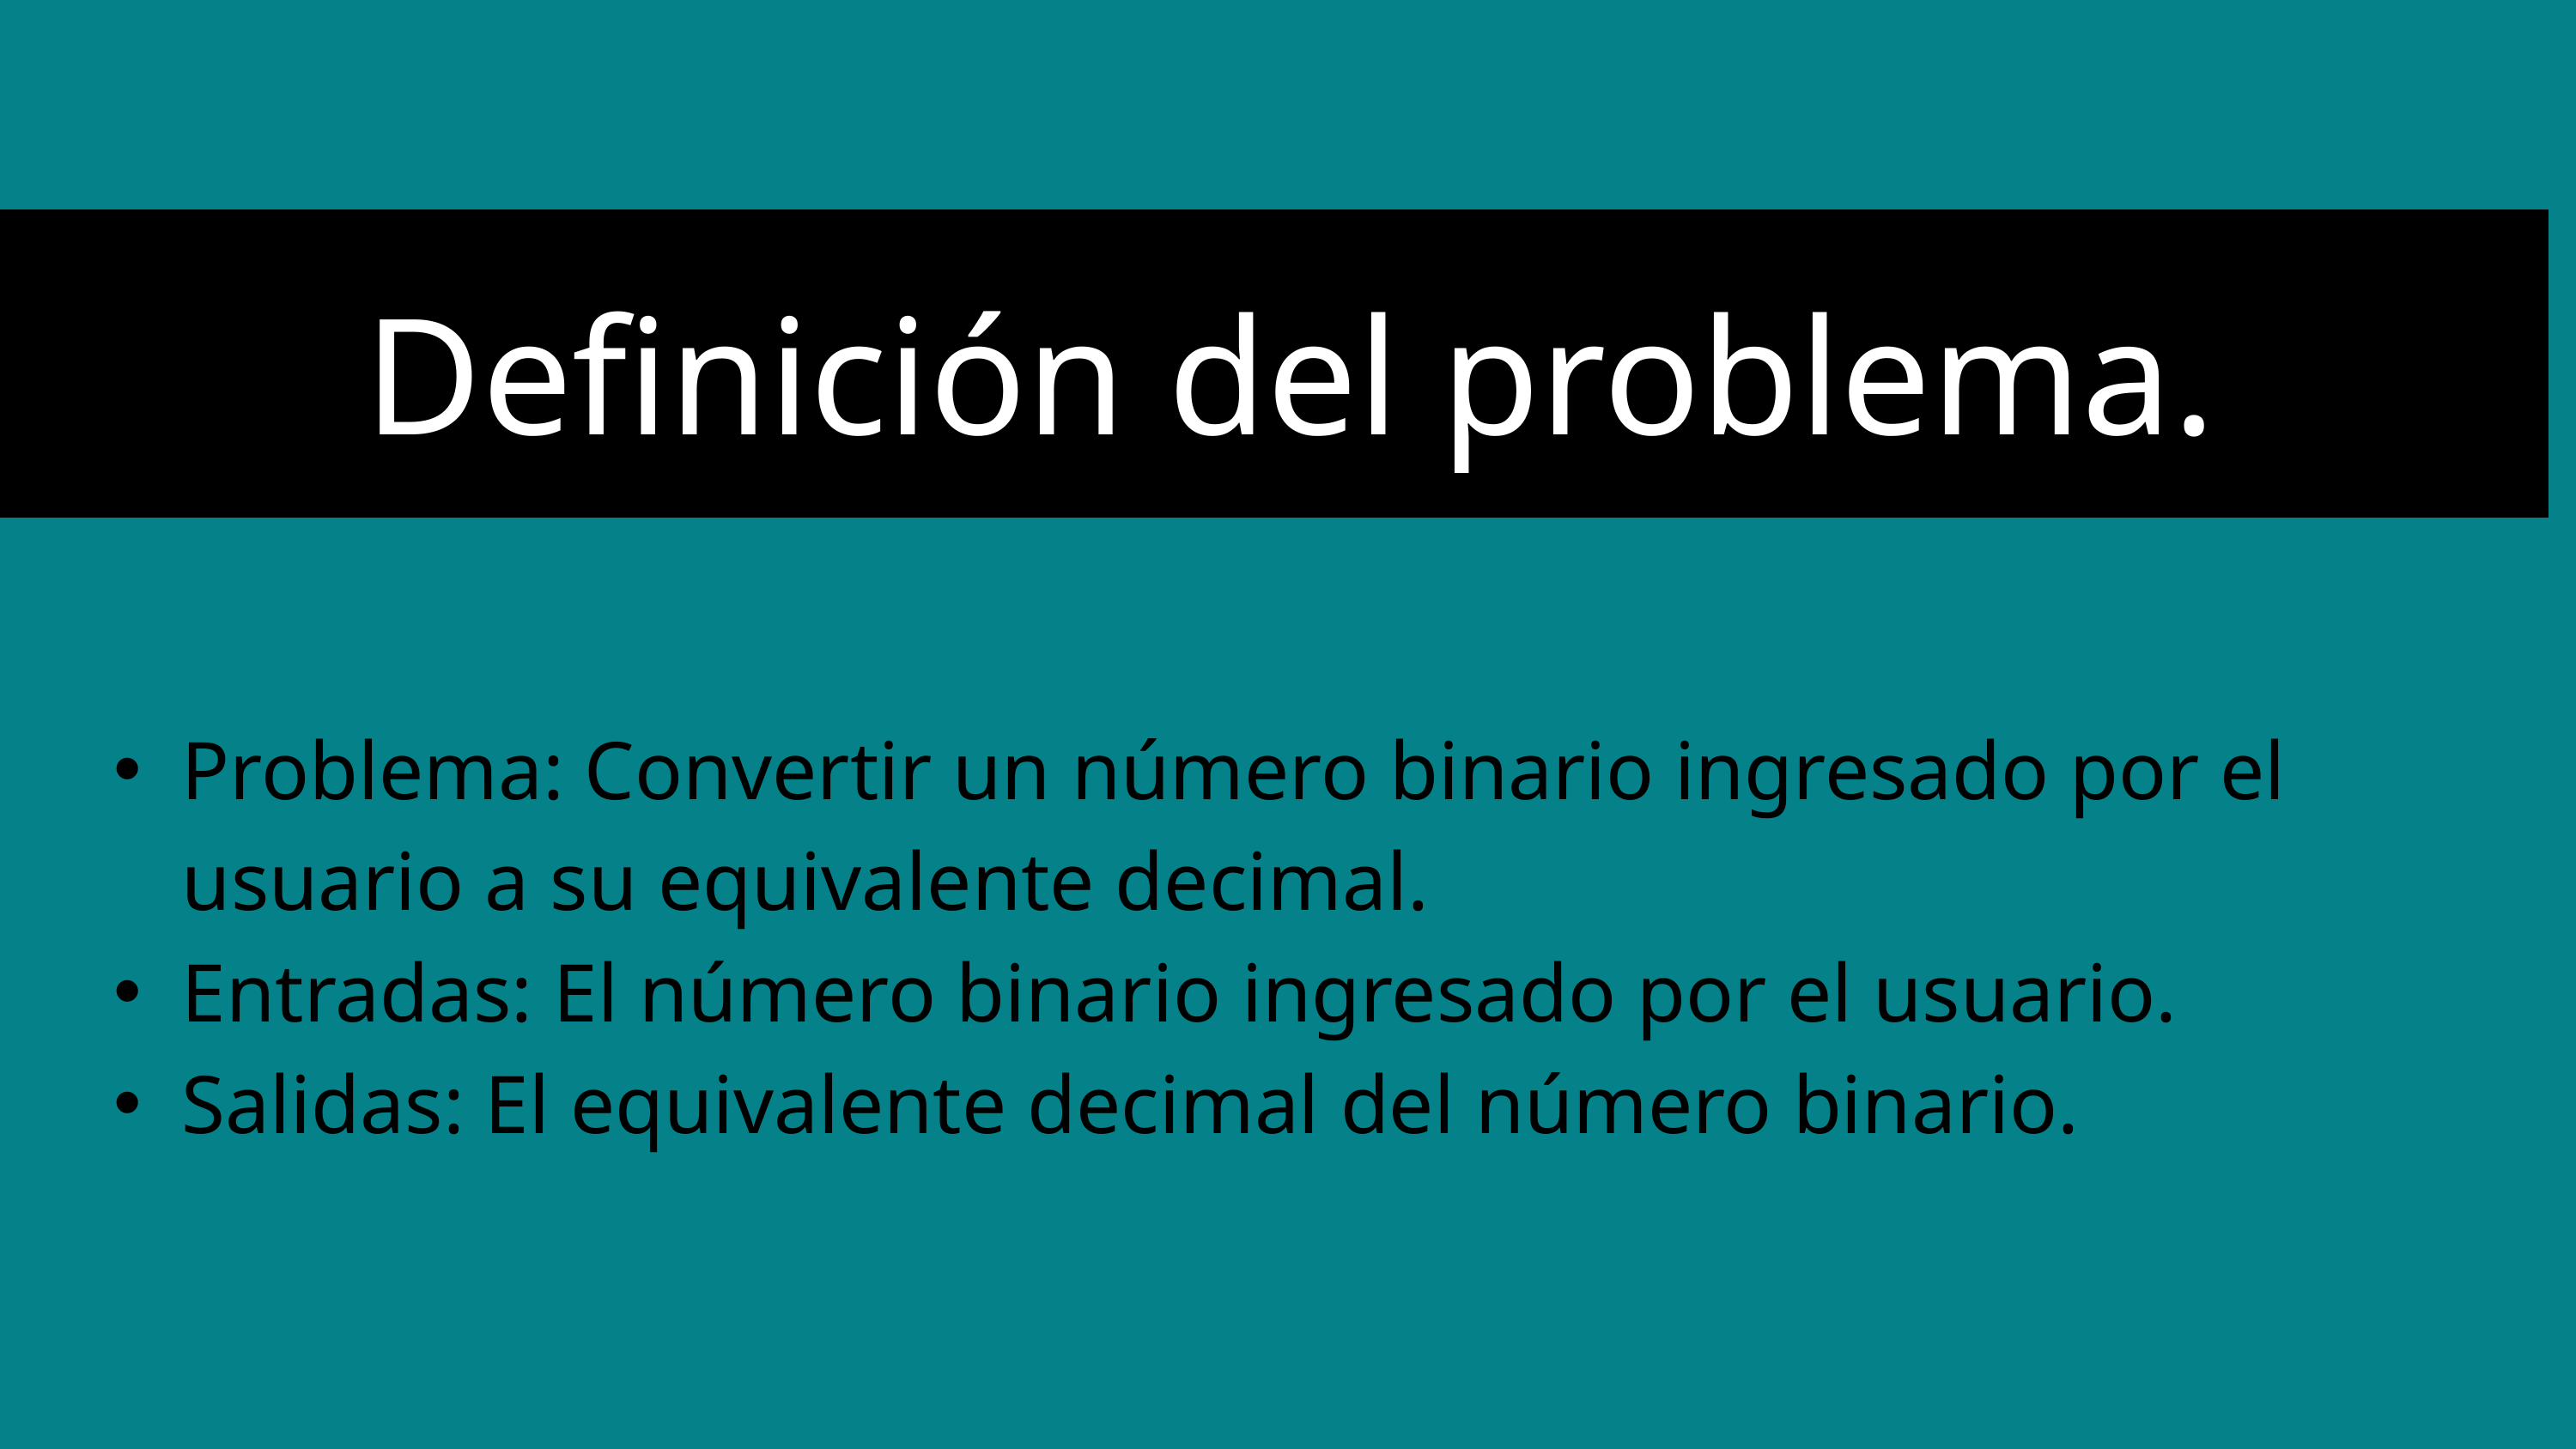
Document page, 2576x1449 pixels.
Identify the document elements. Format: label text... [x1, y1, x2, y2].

text_box Definición del problema. [330, 241, 1103, 467]
text_box Problema: Convertir un número binario ingresado por el usuario a su equivalente decimal. Entradas: El número binario ingresado por el usuario. Salidas: El equivalente decimal del número binario. [46, 703, 1103, 1261]
text_box Definición del problema. [1422, 241, 2251, 467]
text_box Problema: Convertir un número binario ingresado por el usuario a su equivalente decimal. Entradas: El número binario ingresado por el usuario. Salidas: El equivalente decimal del número binario. [1422, 703, 2549, 1261]
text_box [1106, 0, 1416, 1449]
